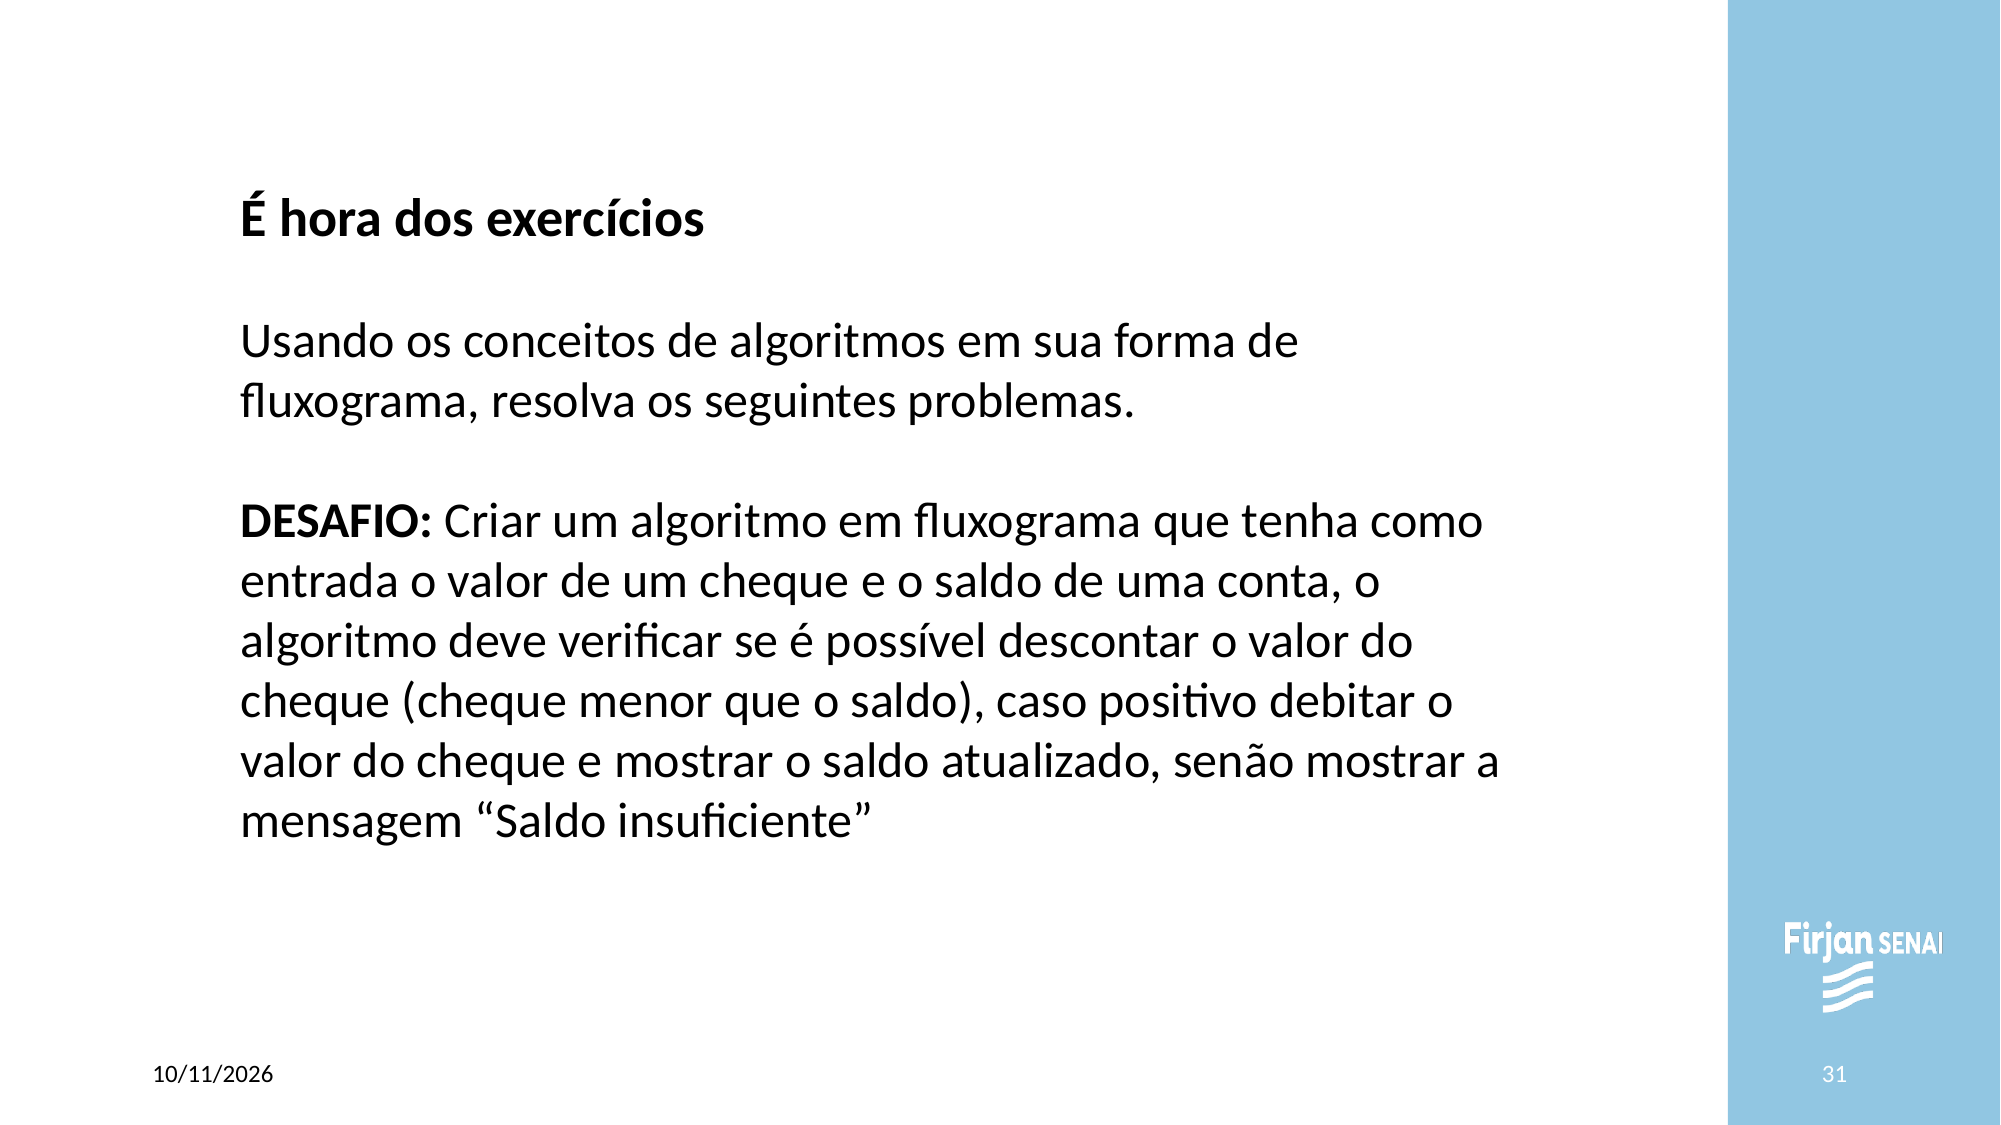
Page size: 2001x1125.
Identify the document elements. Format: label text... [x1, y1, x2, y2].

picture [1780, 918, 1945, 1014]
slide_number 31 [1412, 1042, 1863, 1103]
text_box [1727, 0, 2000, 1125]
text_box É hora dos exercícios Usando os conceitos de algoritmos em sua forma de fluxograma, resolva os seguintes problemas. DESAFIO: Criar um algoritmo em fluxograma que tenha como entrada o valor de um cheque e o saldo de uma conta, o algoritmo deve verificar se é possível descontar o valor do cheque (cheque menor que o saldo), caso positivo debitar o valor do cheque e mostrar o saldo atualizado, senão mostrar a mensagem “Saldo insuficiente” [226, 174, 1517, 855]
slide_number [137, 1042, 588, 1103]
